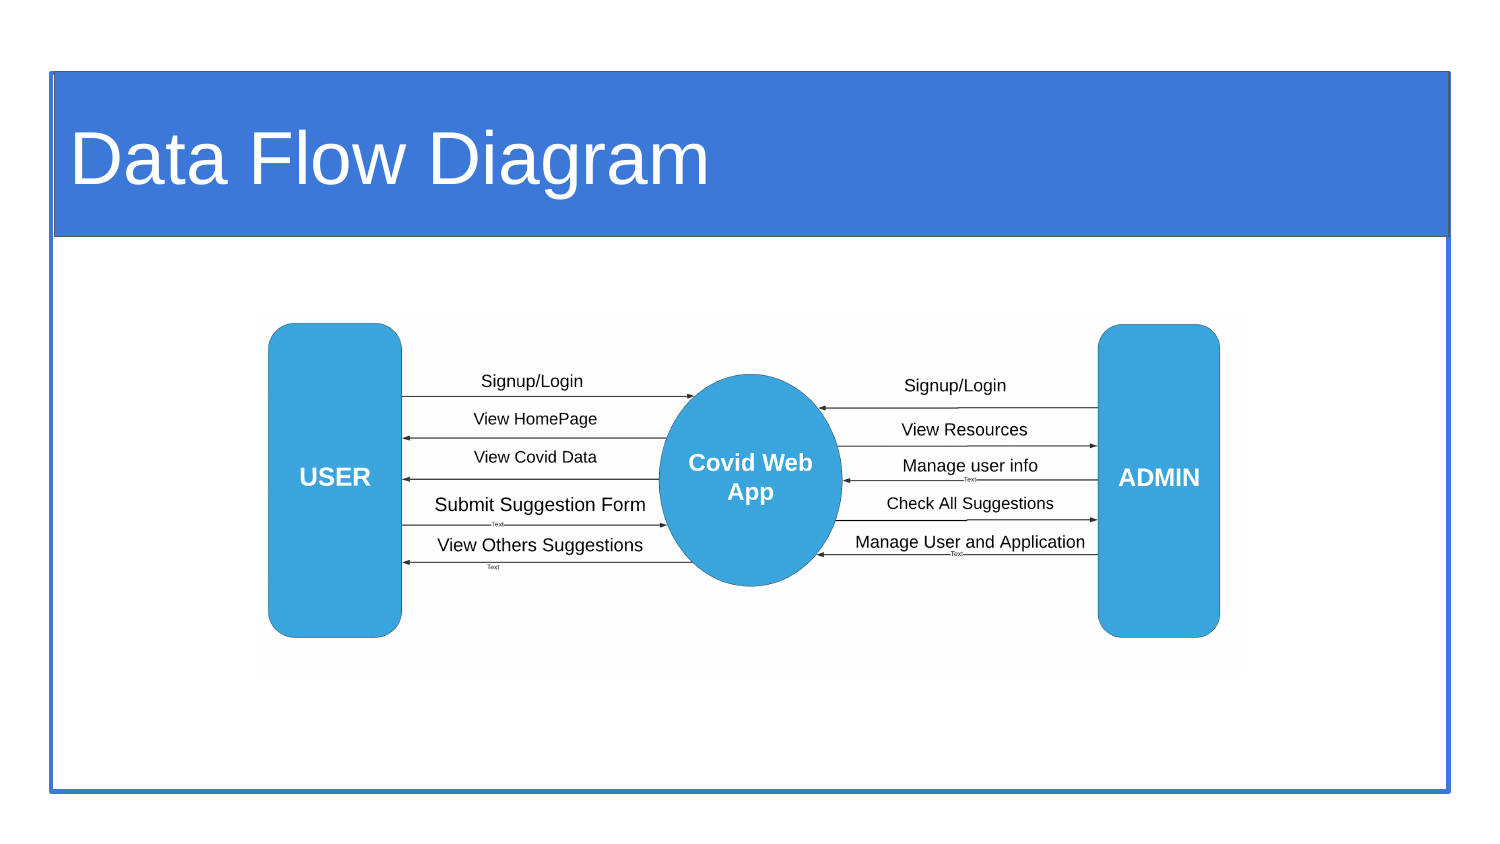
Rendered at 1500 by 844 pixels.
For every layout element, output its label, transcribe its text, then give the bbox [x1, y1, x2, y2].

picture [252, 308, 1248, 677]
text_box Data Flow Diagram [54, 71, 1449, 237]
title [51, 72, 1449, 792]
